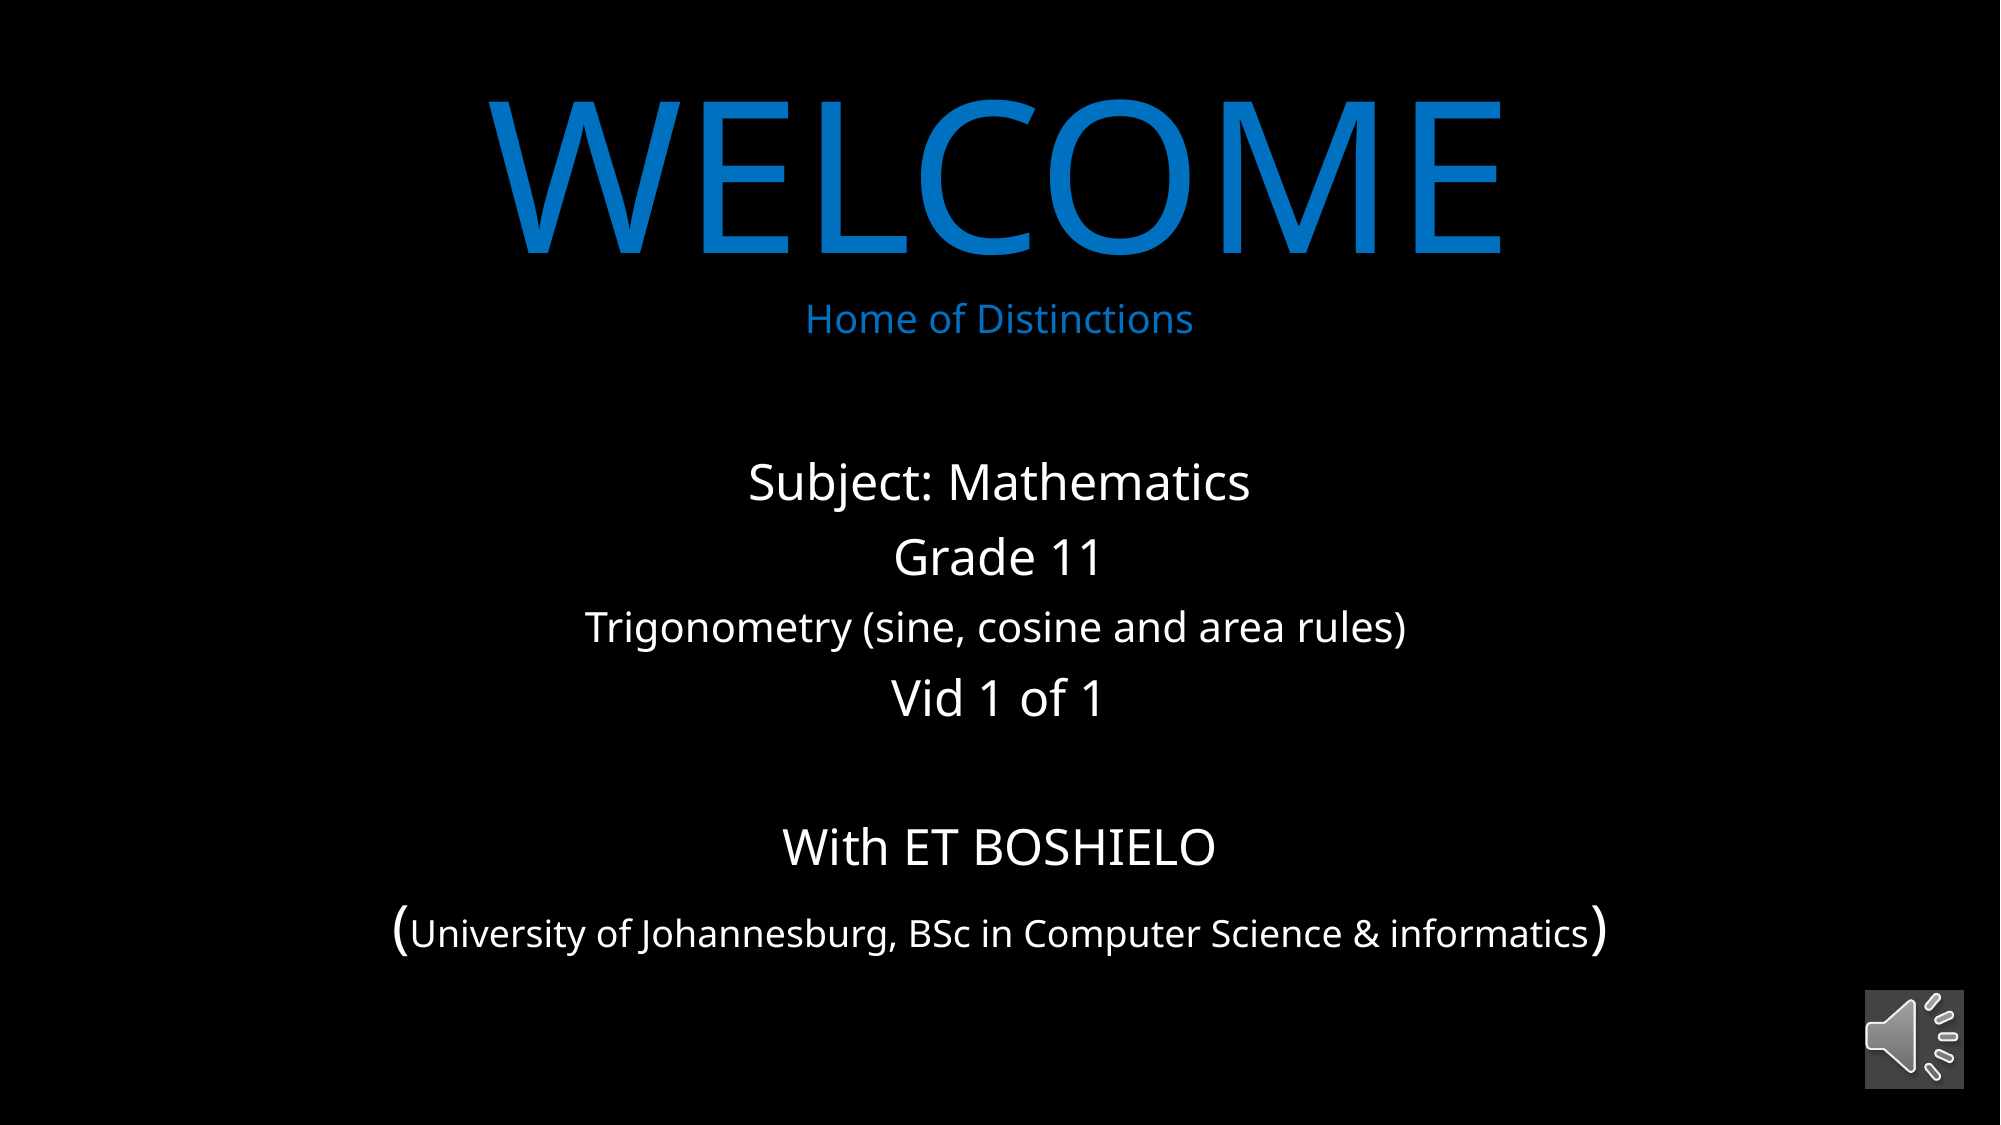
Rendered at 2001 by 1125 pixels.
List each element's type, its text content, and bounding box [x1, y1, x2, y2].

picture [1864, 989, 1965, 1090]
text_box WELCOME Home of Distinctions [137, 62, 1863, 351]
text_box Subject: Mathematics Grade 11 Trigonometry (sine, cosine and area rules) Vid 1 of 1 With ET BOSHIELO (University of Johannesburg, BSc in Computer Science & informatics) [137, 449, 1863, 1014]
